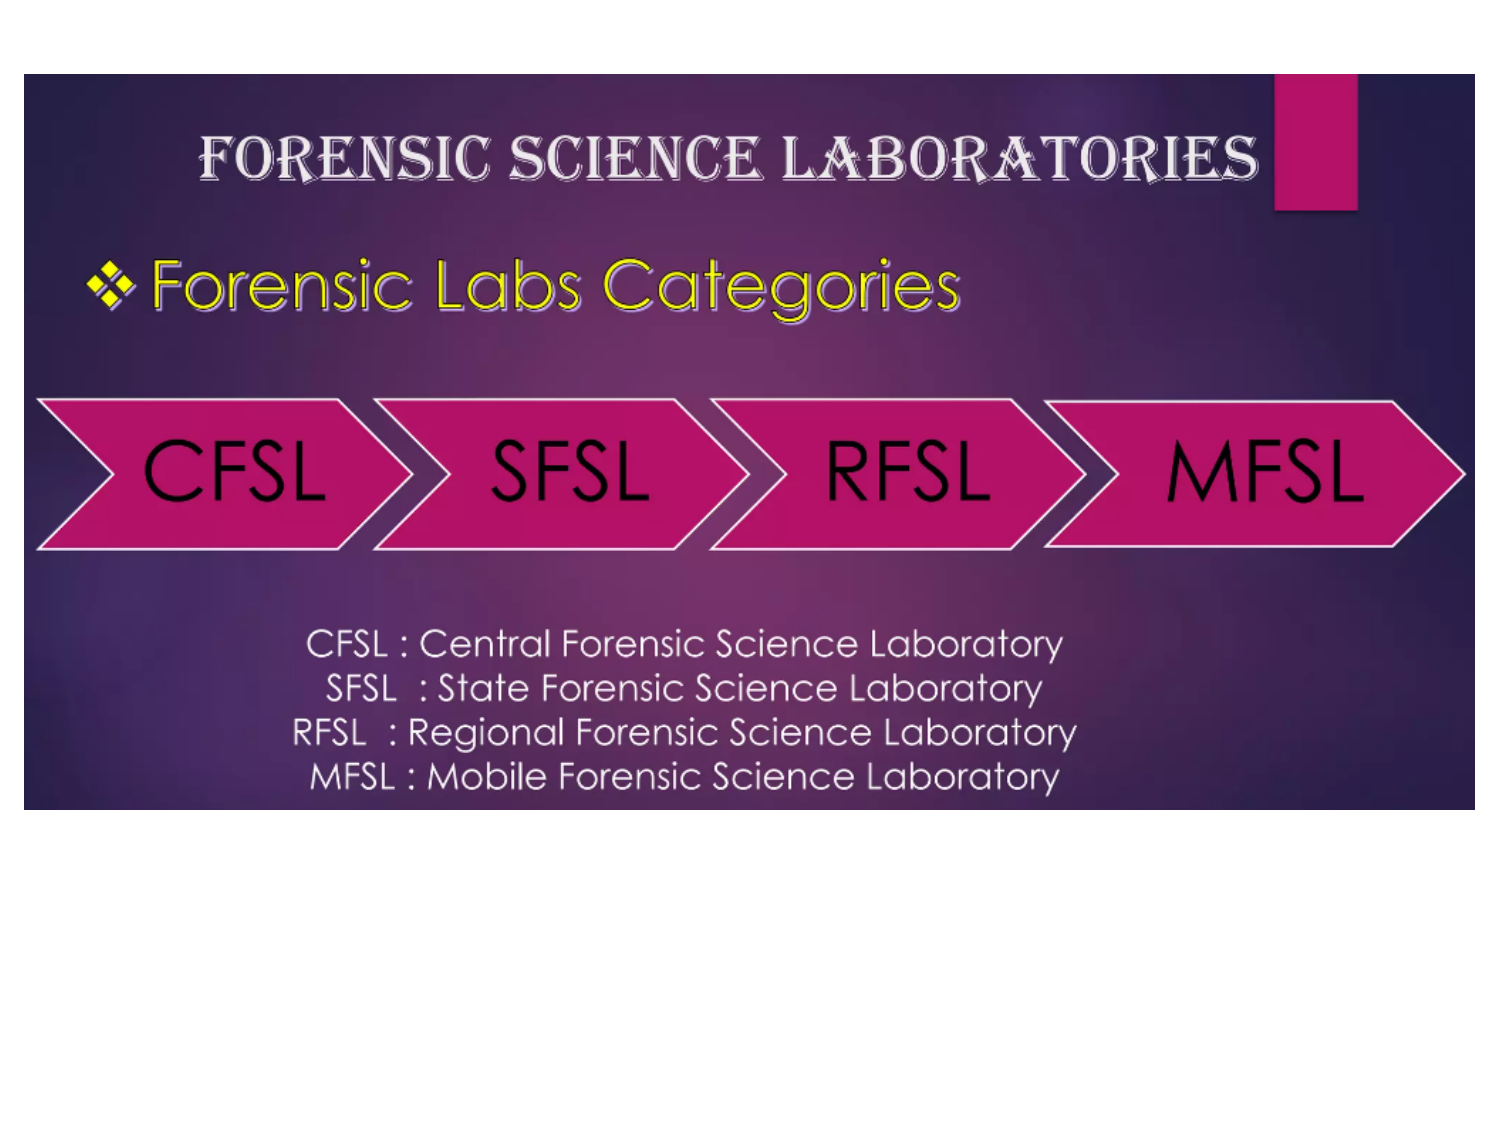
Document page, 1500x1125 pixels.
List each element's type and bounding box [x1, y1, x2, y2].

picture [24, 74, 1476, 810]
